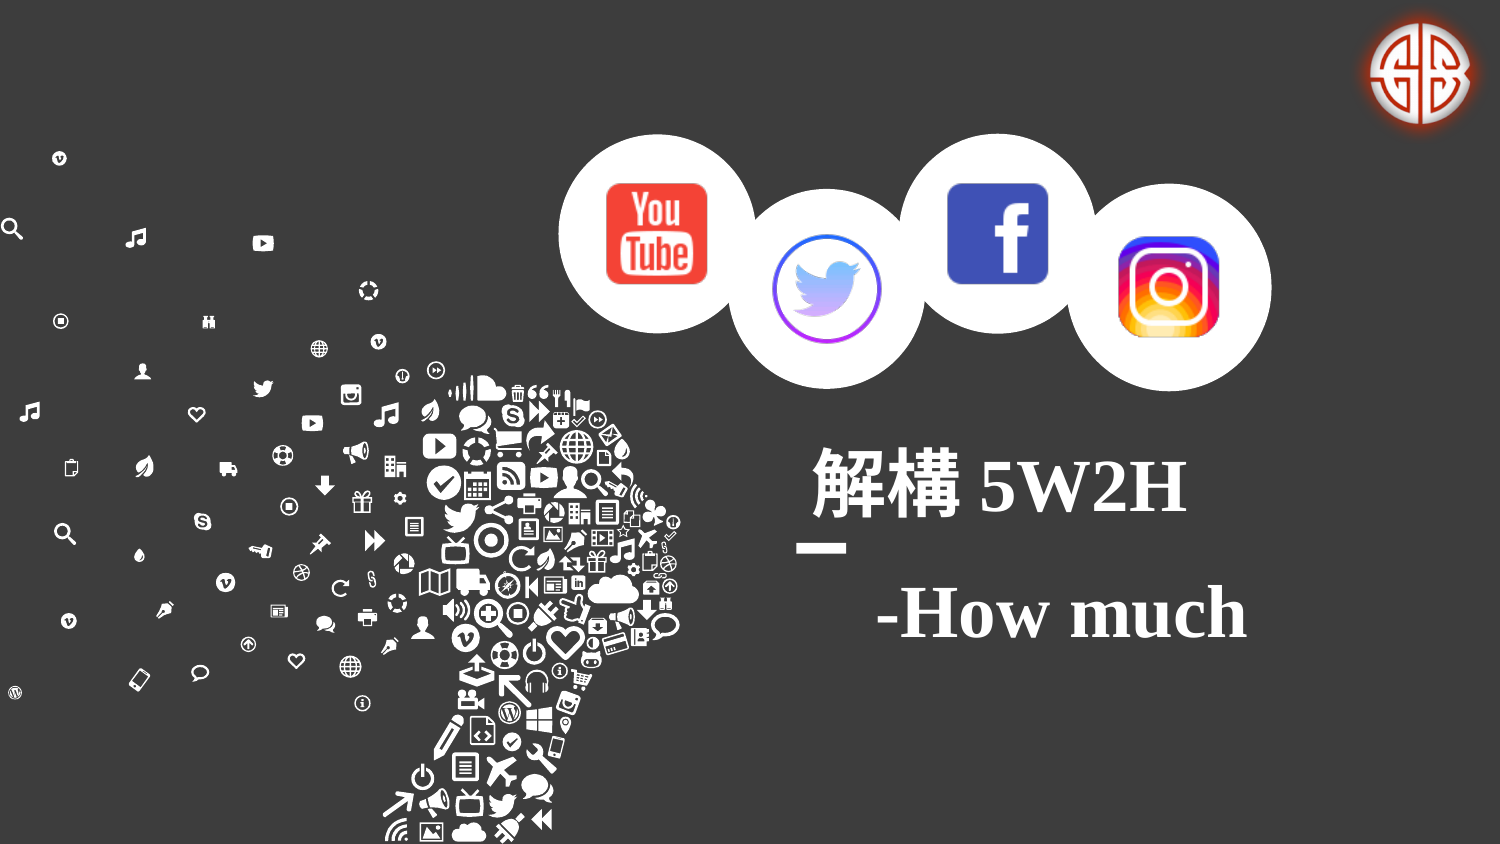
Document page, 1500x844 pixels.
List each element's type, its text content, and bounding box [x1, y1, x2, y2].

picture [931, 167, 1065, 301]
picture [1343, 0, 1497, 151]
text_box -How much [860, 568, 1500, 647]
text_box 解構5W2H [796, 442, 1500, 521]
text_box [898, 133, 1097, 334]
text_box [0, 151, 681, 844]
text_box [558, 134, 757, 334]
picture [760, 222, 894, 356]
picture [590, 167, 724, 301]
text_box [1066, 183, 1272, 392]
text_box [795, 542, 847, 555]
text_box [727, 188, 926, 389]
picture [1102, 220, 1236, 354]
